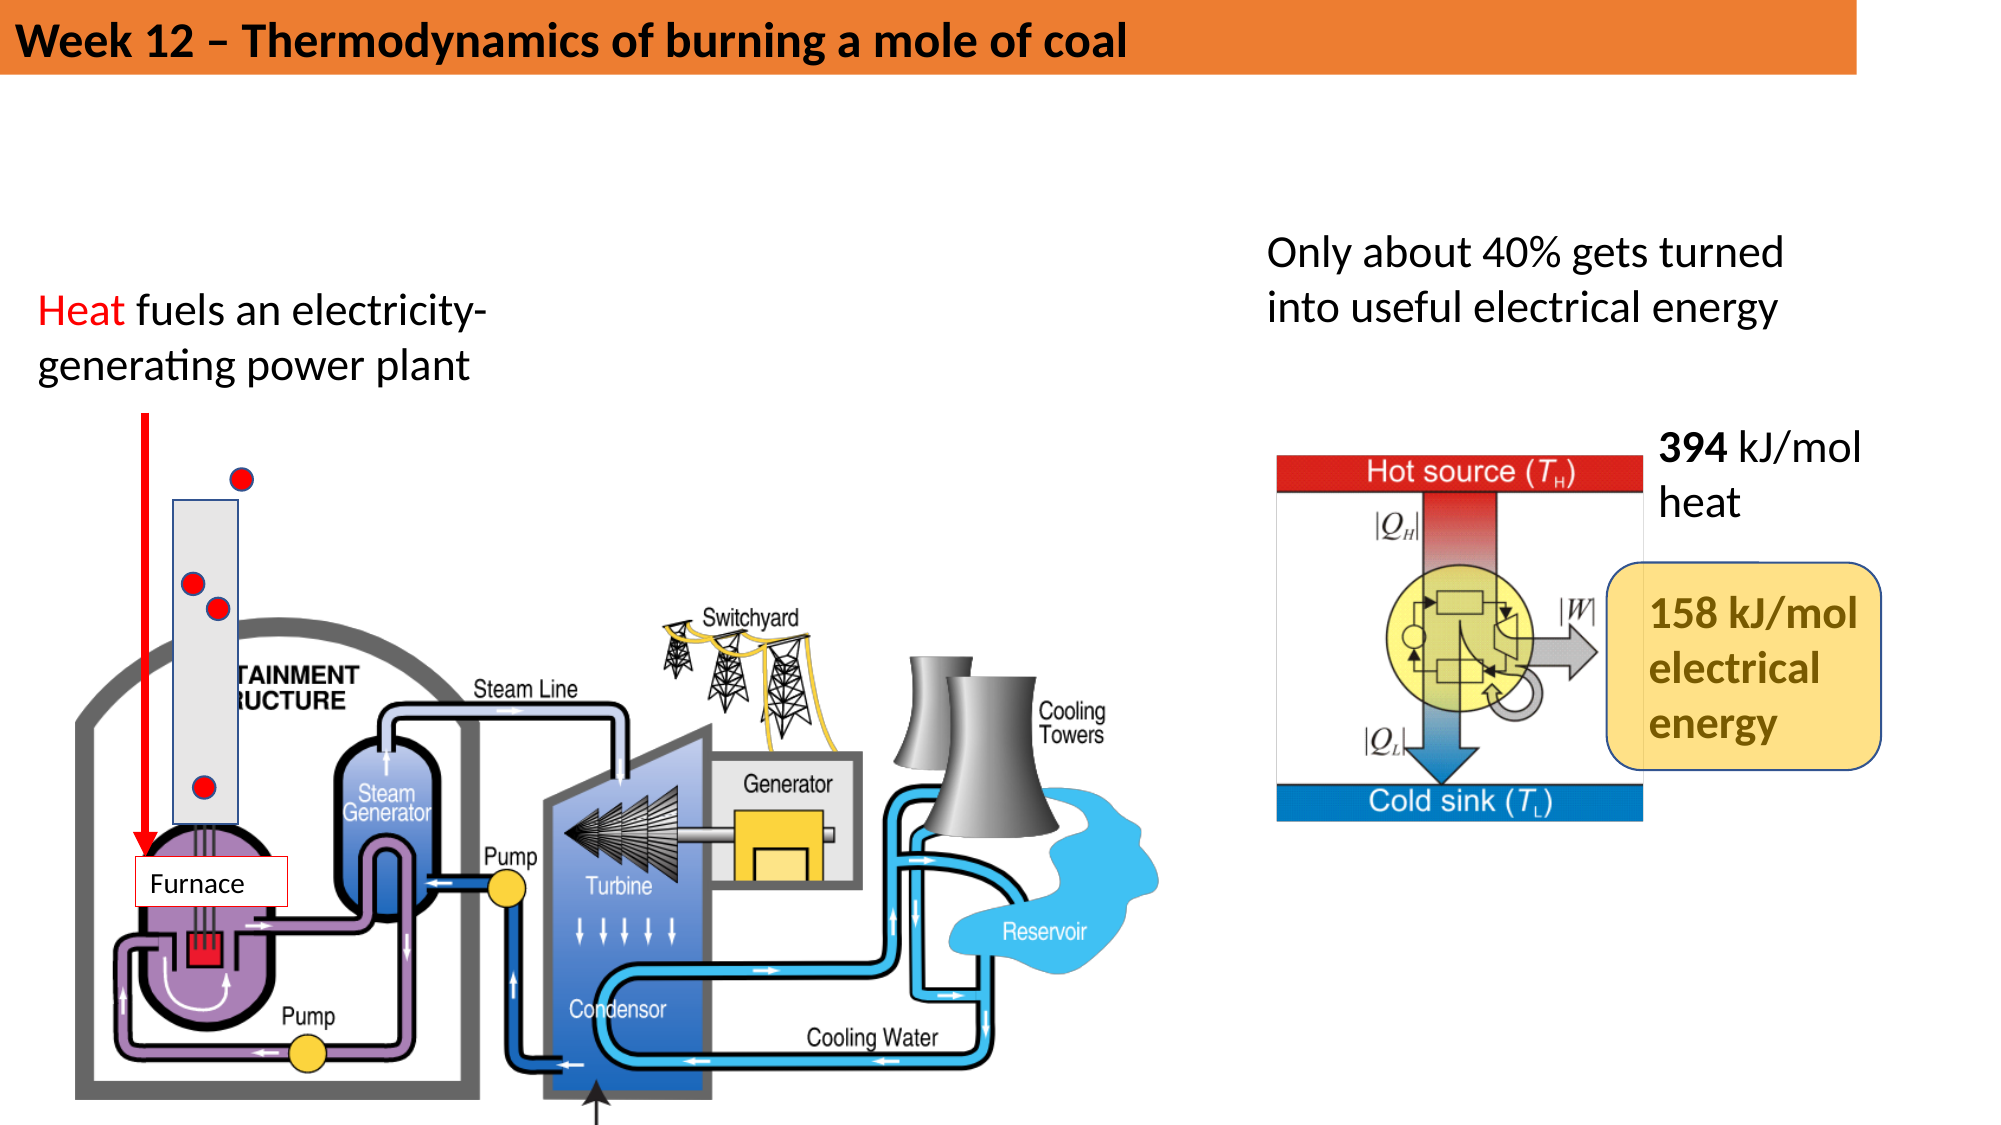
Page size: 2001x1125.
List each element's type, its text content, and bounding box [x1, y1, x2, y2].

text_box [75, 601, 1159, 1125]
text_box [1251, 214, 1925, 842]
text_box Heat fuels an electricity-generating power plant [23, 272, 635, 397]
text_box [173, 468, 253, 825]
text_box Week 12 – Thermodynamics of burning a mole of coal [0, 0, 1857, 75]
